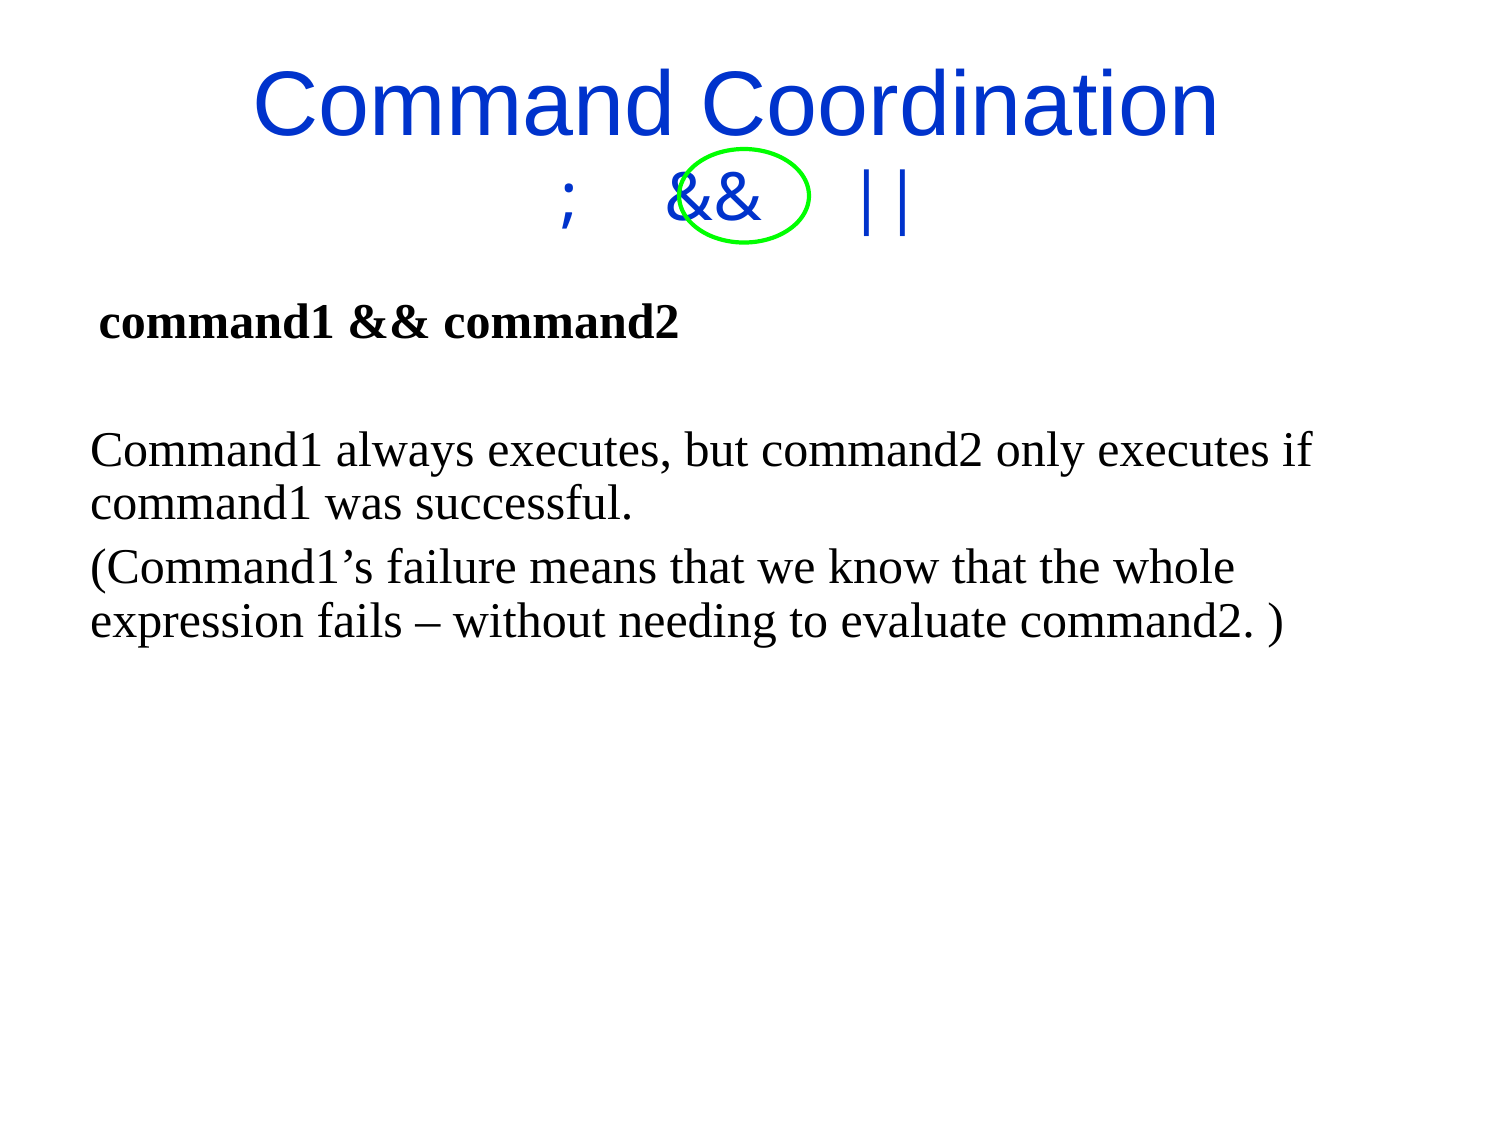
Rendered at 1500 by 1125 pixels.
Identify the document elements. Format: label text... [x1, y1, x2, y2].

title Command Coordination ; && || [74, 44, 1426, 233]
text_box [676, 146, 812, 245]
list command1 && command2 Command1 always executes, but command2 only executes if command1 was successful. (Command1’s failure means that we know that the whole expression fails – without needing to evaluate command2. ) [74, 287, 1463, 1013]
